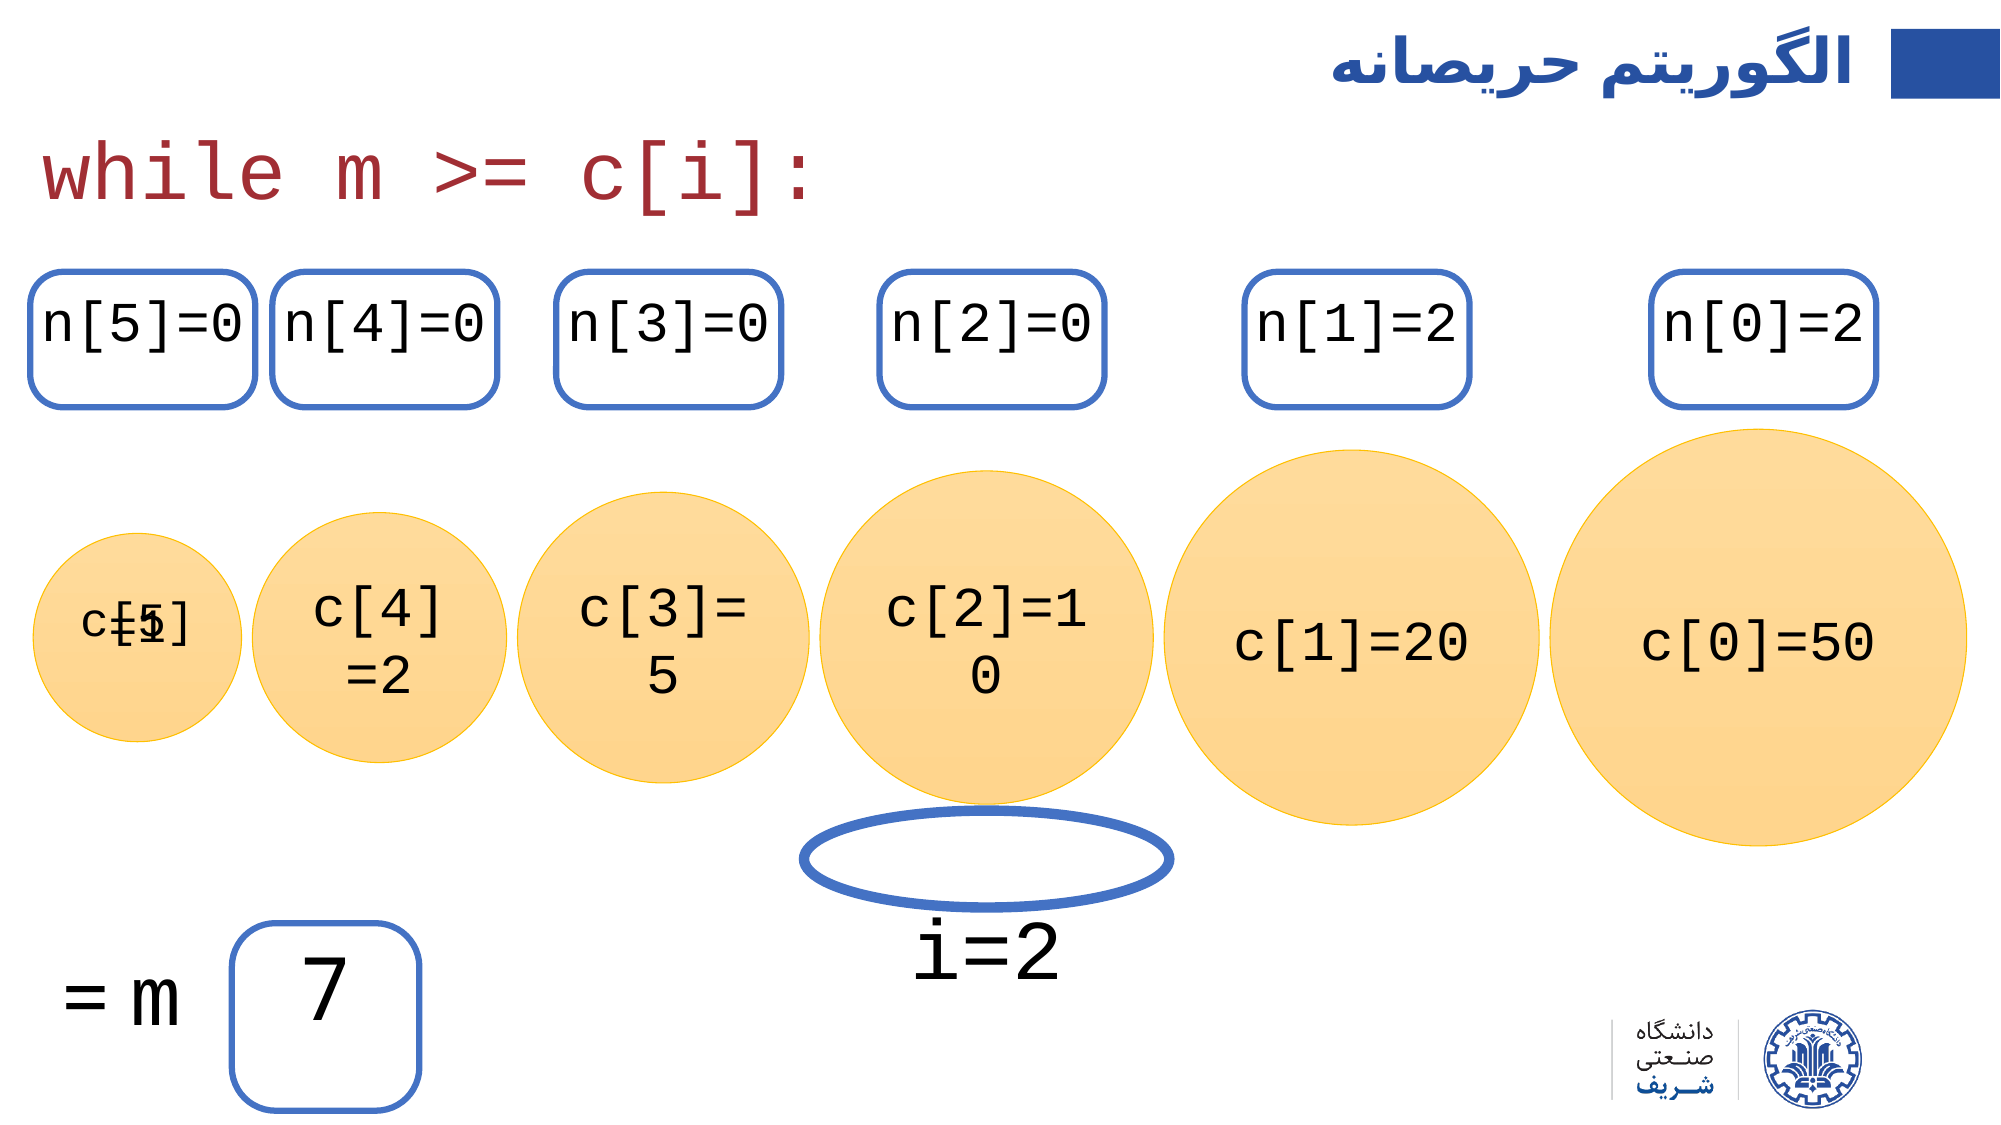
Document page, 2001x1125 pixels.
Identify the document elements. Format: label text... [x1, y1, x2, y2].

text_box c[4]=2 [252, 512, 507, 763]
text_box i=2 [902, 899, 1071, 1044]
text_box 7 [231, 923, 420, 1111]
text_box n[1]=2 [1244, 271, 1470, 408]
text_box n[3]=0 [556, 271, 782, 408]
text_box c[5]=1 [33, 533, 242, 742]
text_box [803, 810, 1170, 903]
text_box while m >= c[i]: [35, 122, 925, 267]
text_box n[2]=0 [879, 271, 1105, 408]
list الگوریتم حریصانه [136, 6, 1863, 121]
text_box n[4]=0 [272, 271, 498, 408]
text_box n[5]=0 [30, 271, 256, 408]
text_box c[2]=10 [819, 470, 1154, 805]
text_box n[0]=2 [1651, 271, 1877, 408]
text_box c[3]=5 [517, 492, 810, 783]
picture [1609, 1009, 1863, 1109]
text_box c[0]=50 [1550, 429, 1967, 846]
text_box c[1]=20 [1164, 450, 1540, 826]
list m = [37, 944, 207, 1090]
